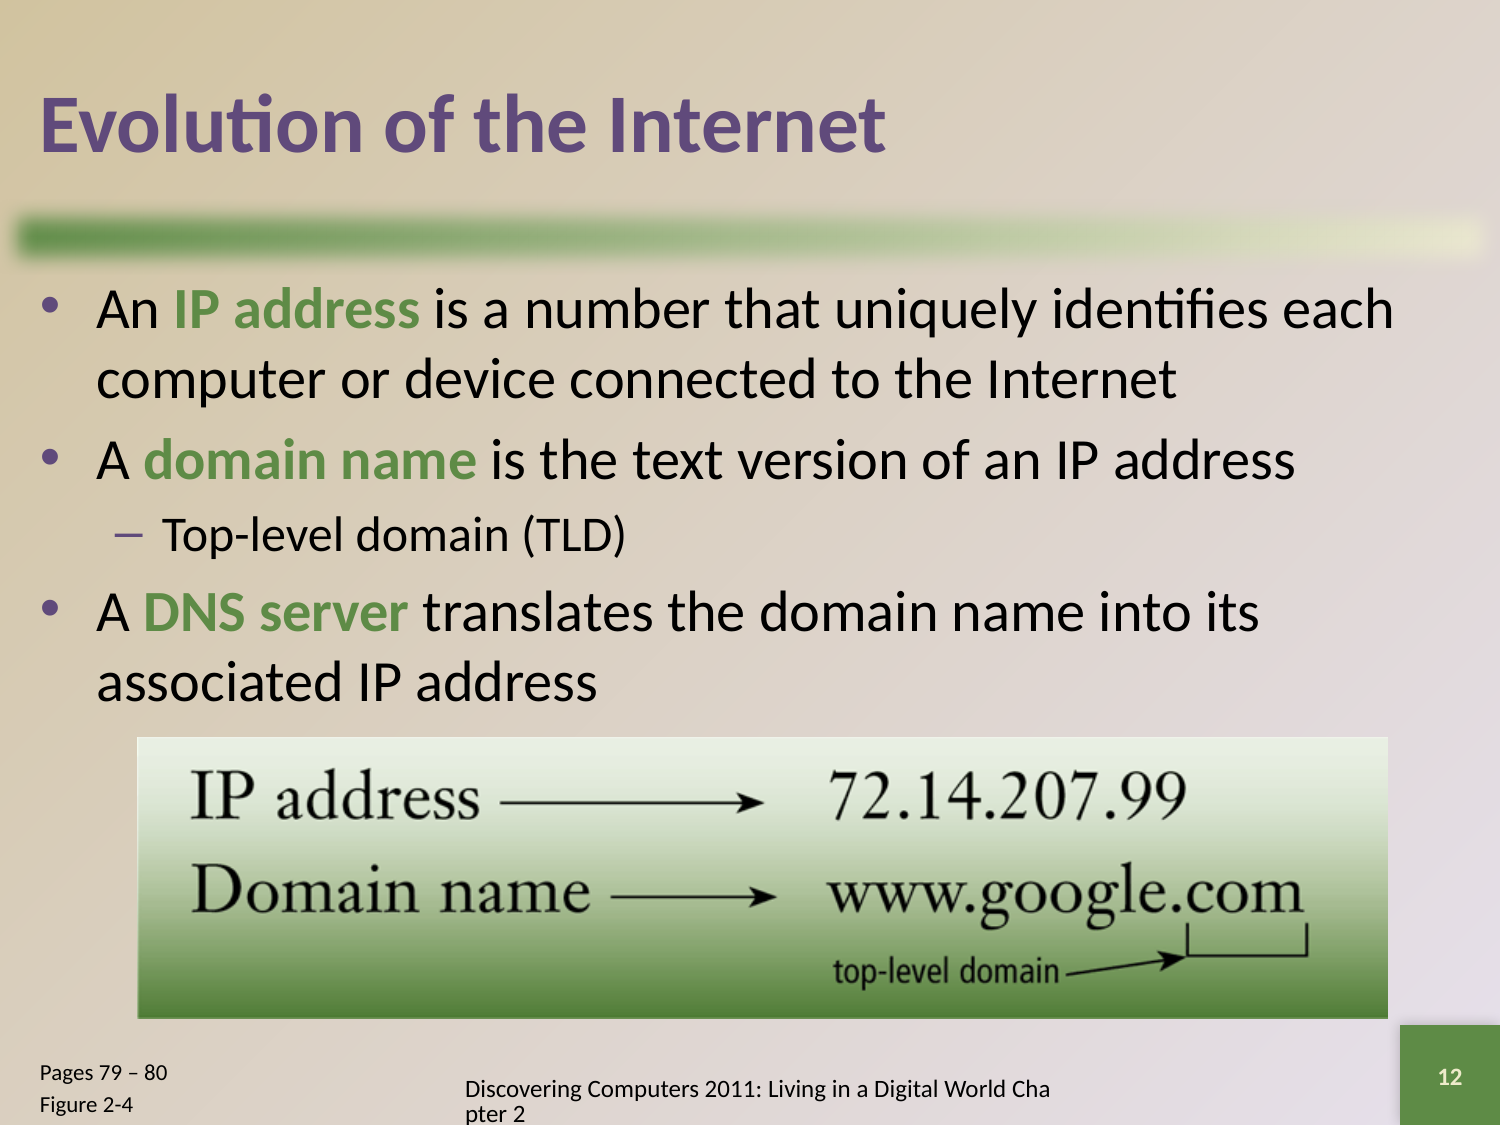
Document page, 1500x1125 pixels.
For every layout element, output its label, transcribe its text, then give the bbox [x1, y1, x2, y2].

footer Discovering Computers 2011: Living in a Digital World Chapter 2 [450, 1050, 1075, 1125]
list An IP address is a number that uniquely identifies each computer or device connected to the Internet A domain name is the text version of an IP address Top-level domain (TLD) A DNS server translates the domain name into its associated IP address [24, 262, 1475, 1025]
slide_number 12 [1400, 1025, 1500, 1125]
picture [137, 737, 1388, 1019]
list Pages 79 – 80 Figure 2-4 [24, 1050, 300, 1125]
title Evolution of the Internet [24, 24, 1475, 213]
